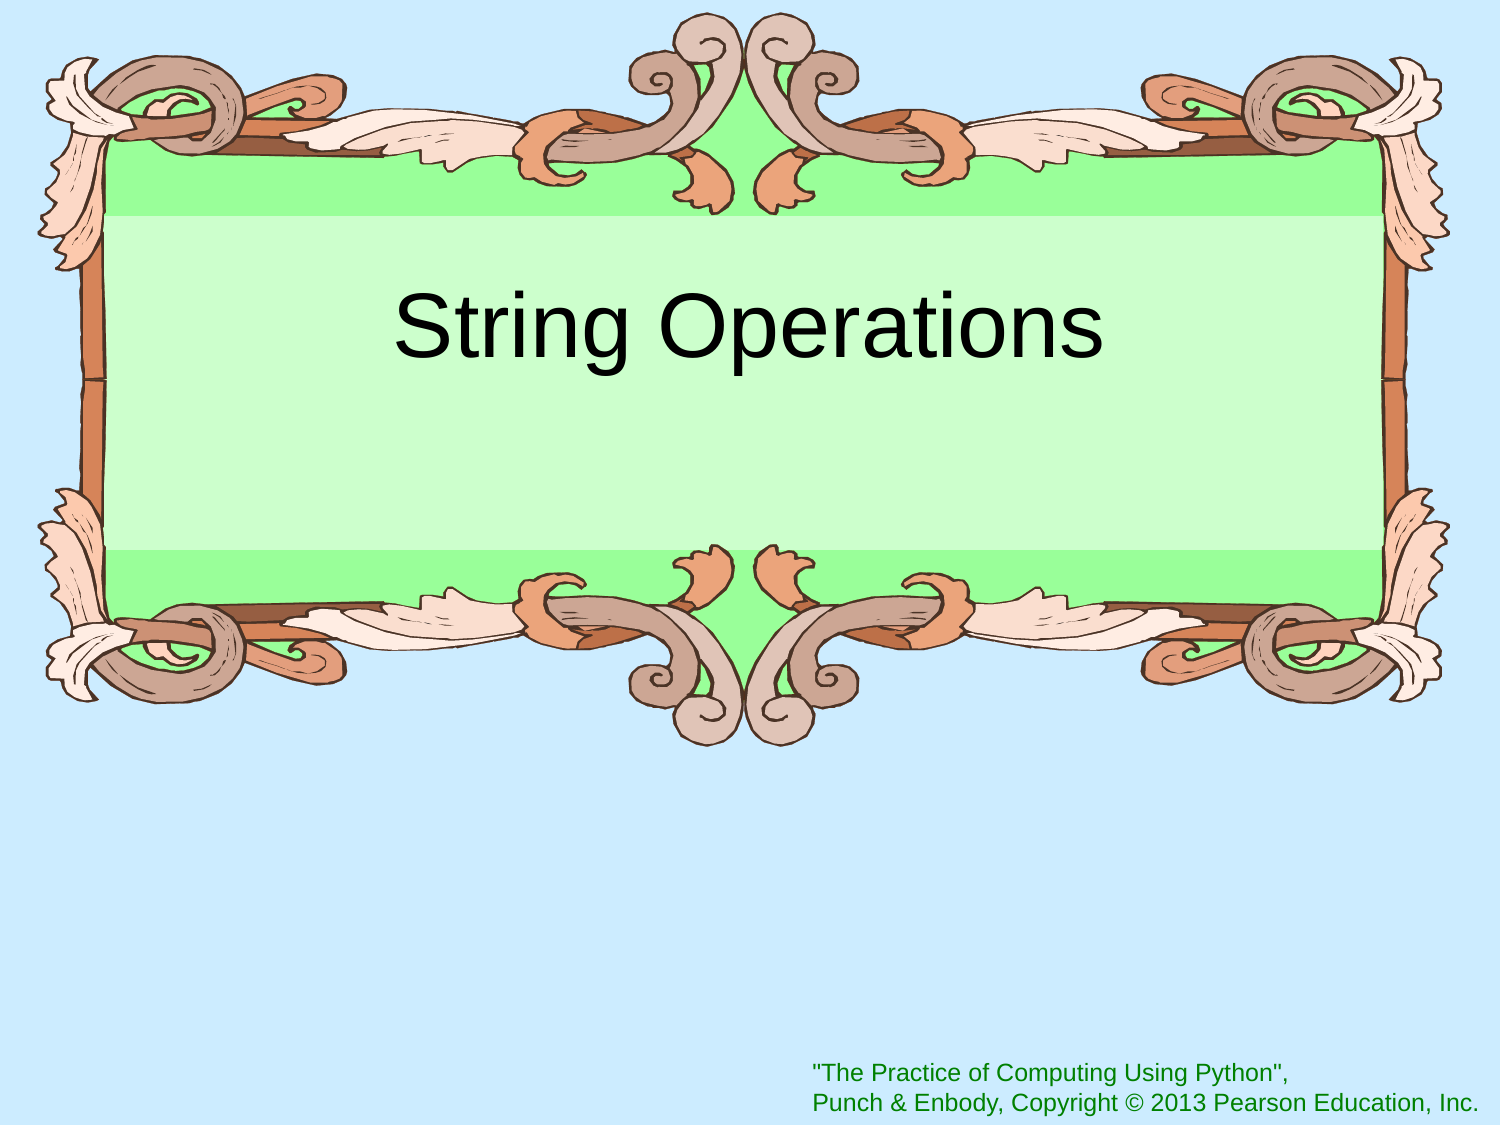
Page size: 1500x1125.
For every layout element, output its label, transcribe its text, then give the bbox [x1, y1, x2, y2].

title String Operations [112, 200, 1388, 442]
